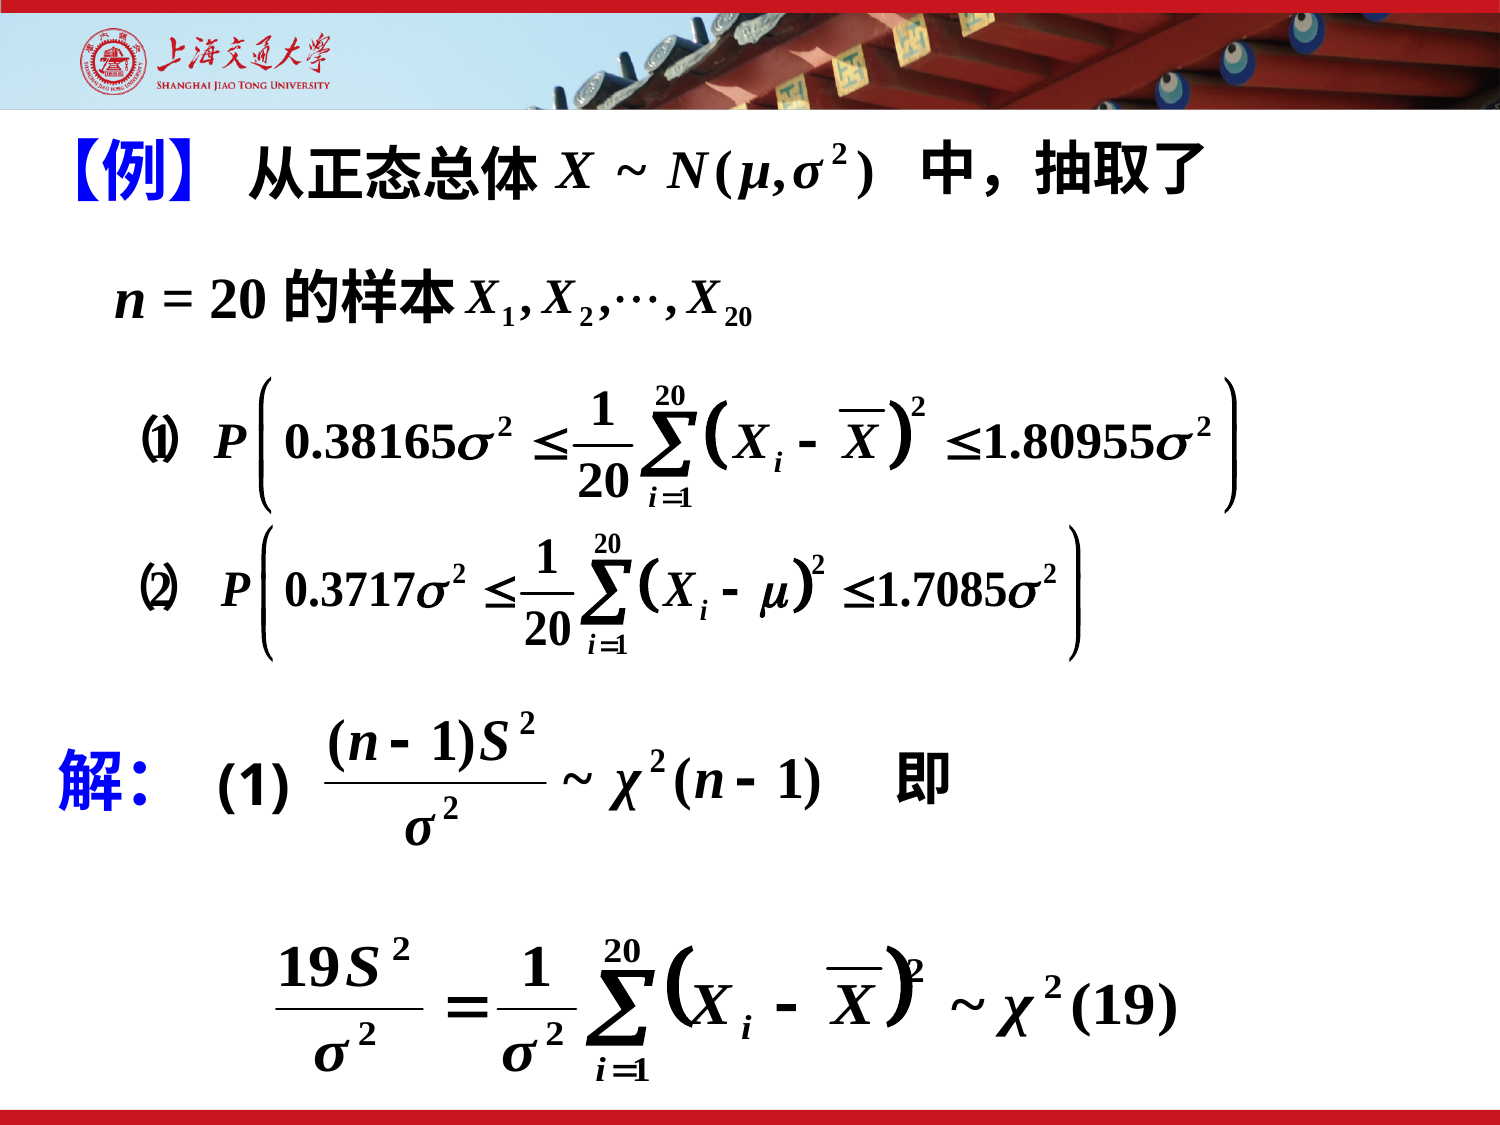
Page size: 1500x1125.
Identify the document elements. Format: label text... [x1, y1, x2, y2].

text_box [15, 121, 1358, 218]
text_box 即 [880, 734, 969, 819]
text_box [123, 369, 1256, 523]
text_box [315, 695, 830, 859]
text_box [265, 920, 1187, 1095]
picture [0, 0, 1500, 110]
text_box 解： (1) [42, 731, 306, 827]
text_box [99, 252, 774, 339]
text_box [123, 517, 1096, 671]
